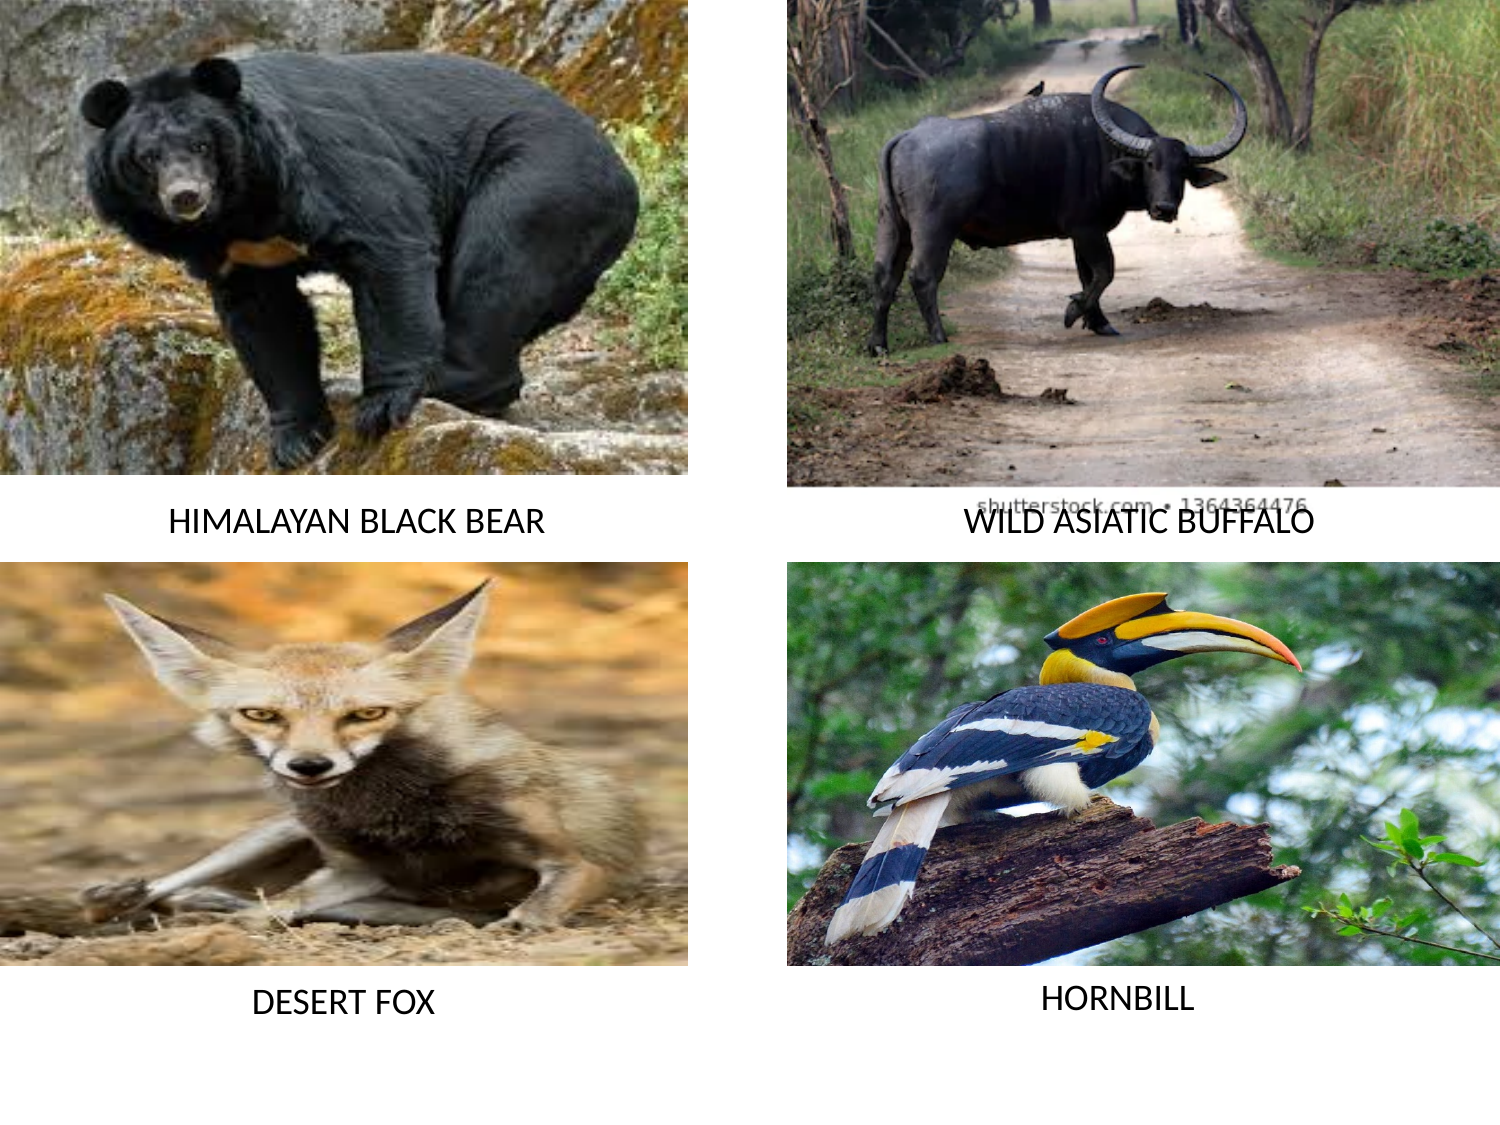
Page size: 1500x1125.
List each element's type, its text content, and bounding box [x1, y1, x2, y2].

picture [787, 562, 1500, 966]
picture [0, 0, 688, 475]
text_box HIMALAYAN BLACK BEAR [153, 488, 638, 548]
picture [0, 562, 688, 966]
picture [787, 0, 1500, 525]
text_box WILD ASIATIC BUFFALO [948, 525, 1499, 548]
text_box HORNBILL [1026, 966, 1210, 1026]
text_box DESERT FOX [237, 969, 451, 1029]
